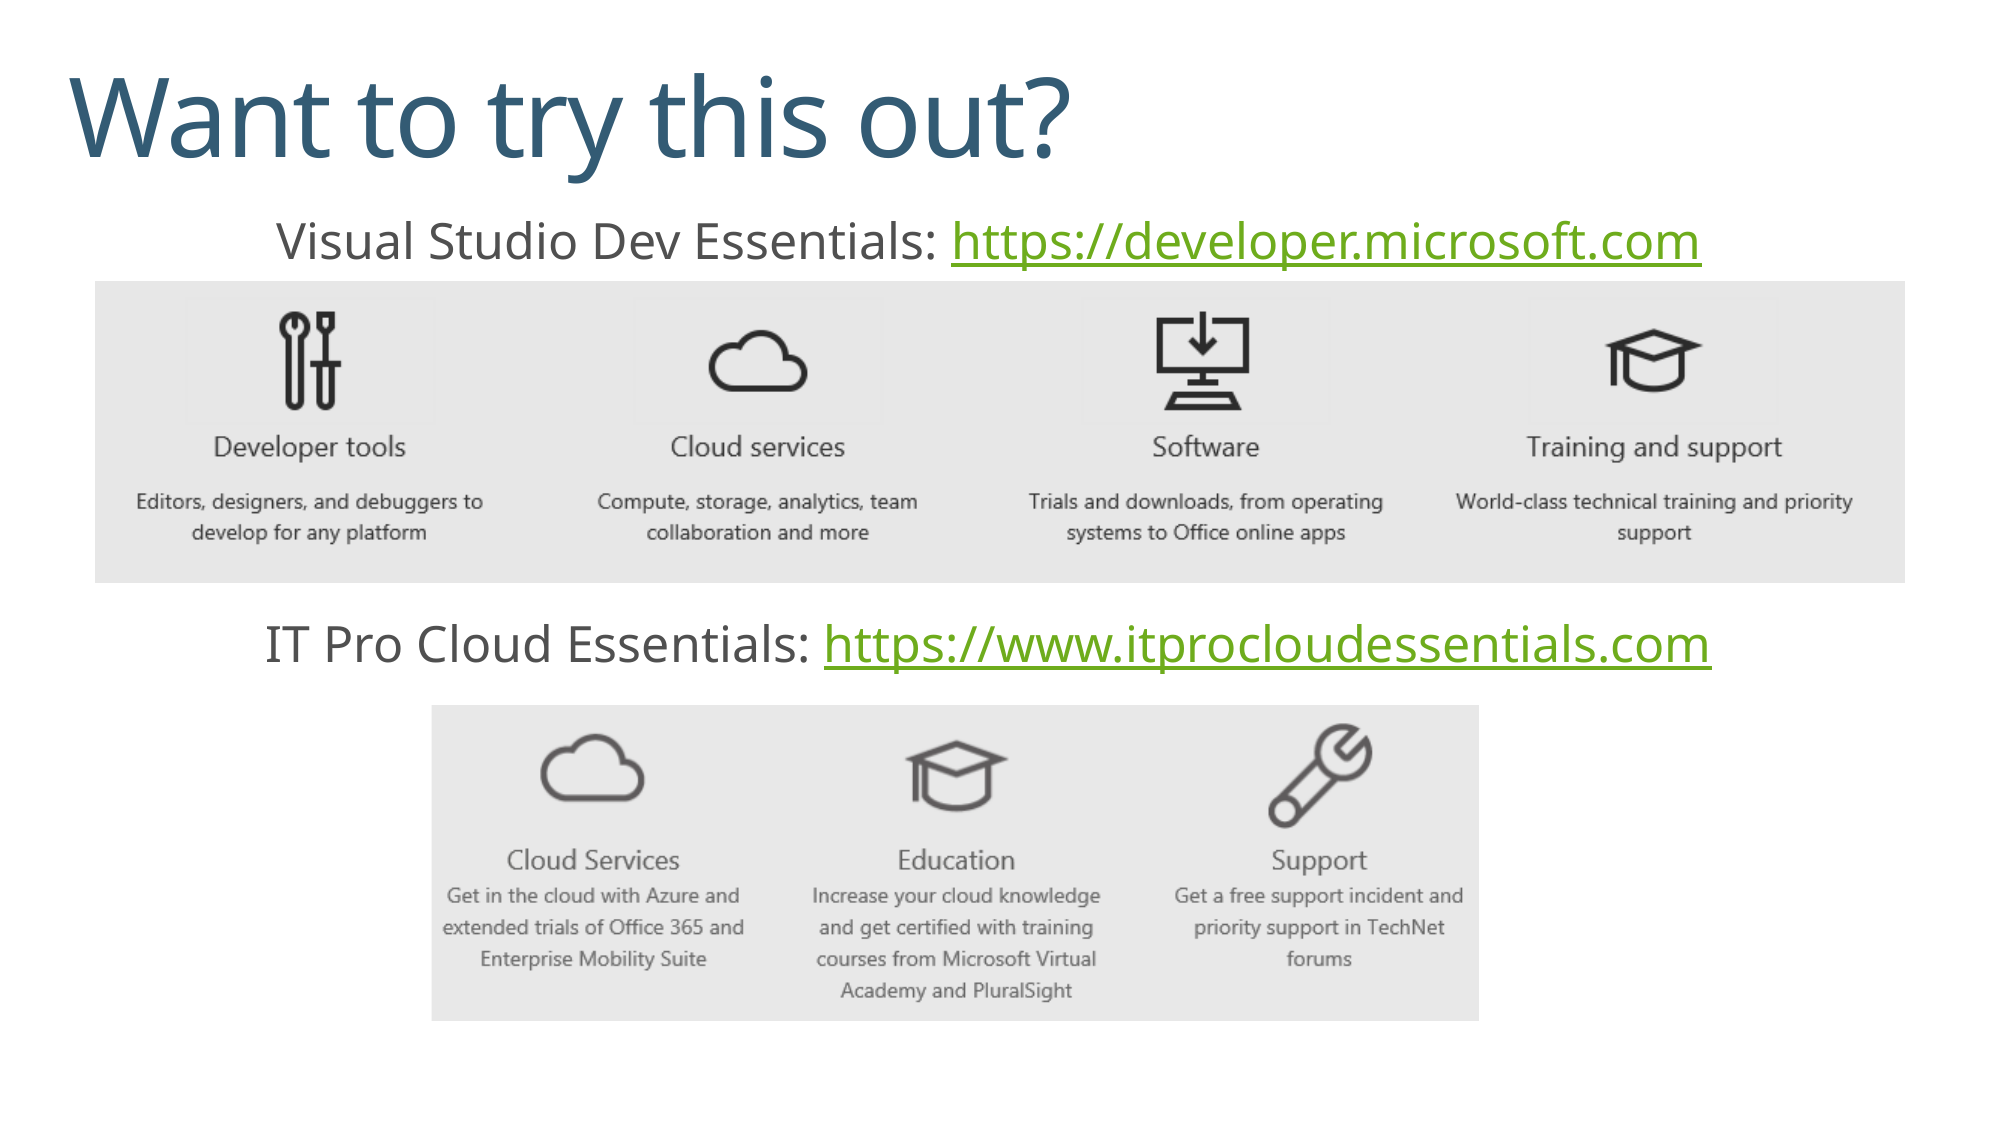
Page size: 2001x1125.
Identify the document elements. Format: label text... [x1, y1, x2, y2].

picture [95, 281, 1905, 584]
title Want to try this out? [44, 47, 1957, 196]
picture [431, 704, 1480, 1021]
list Visual Studio Dev Essentials: https://developer.microsoft.com IT Pro Cloud Essentials: https://www.itprocloudessentials.com [43, 195, 1948, 684]
